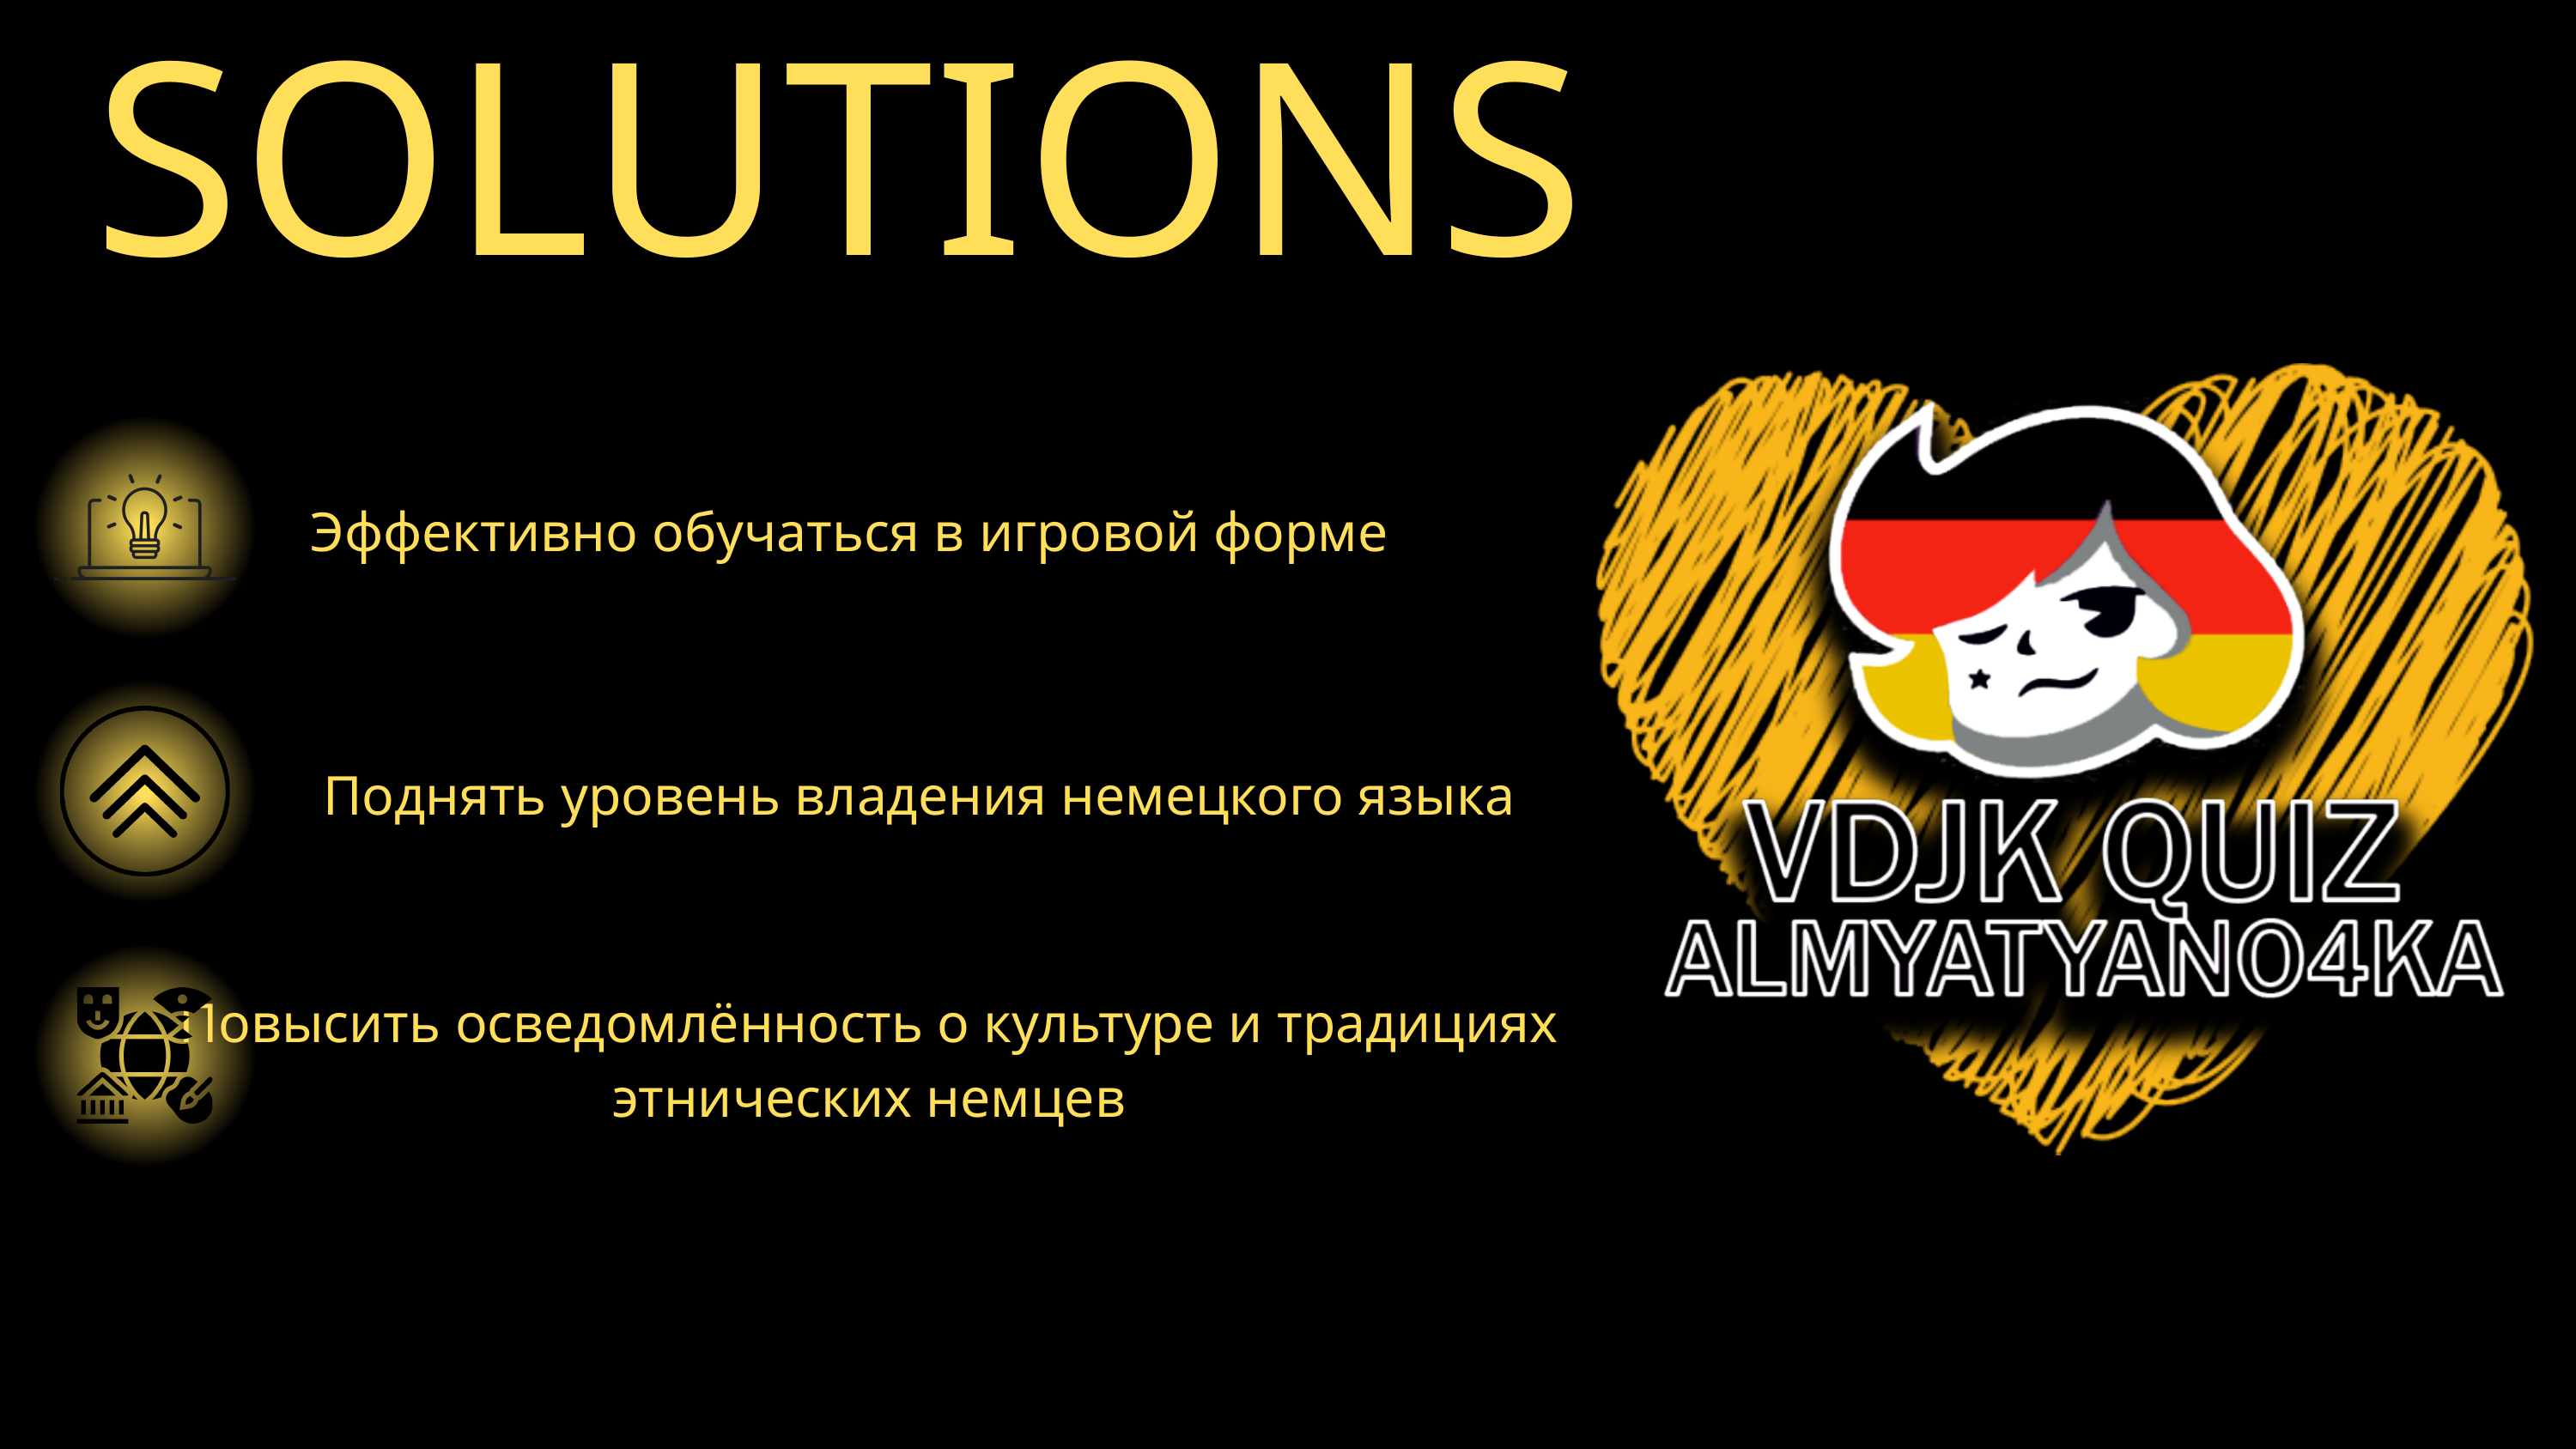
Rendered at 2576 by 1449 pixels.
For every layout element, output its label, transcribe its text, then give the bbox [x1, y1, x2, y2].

text_box Повысить осведомлённость о культуре и традициях этнических немцев [268, 978, 1387, 1129]
text_box [1387, 184, 2576, 1265]
text_box [53, 474, 236, 580]
text_box SOLUTIONS [82, 39, 1596, 309]
text_box [59, 706, 230, 876]
text_box [22, 404, 268, 650]
text_box [76, 987, 213, 1124]
text_box [22, 933, 268, 1179]
text_box [22, 669, 268, 913]
text_box Поднять уровень владения немецкого языка [295, 750, 1387, 827]
text_box Эффективно обучаться в игровой форме [295, 487, 1406, 562]
